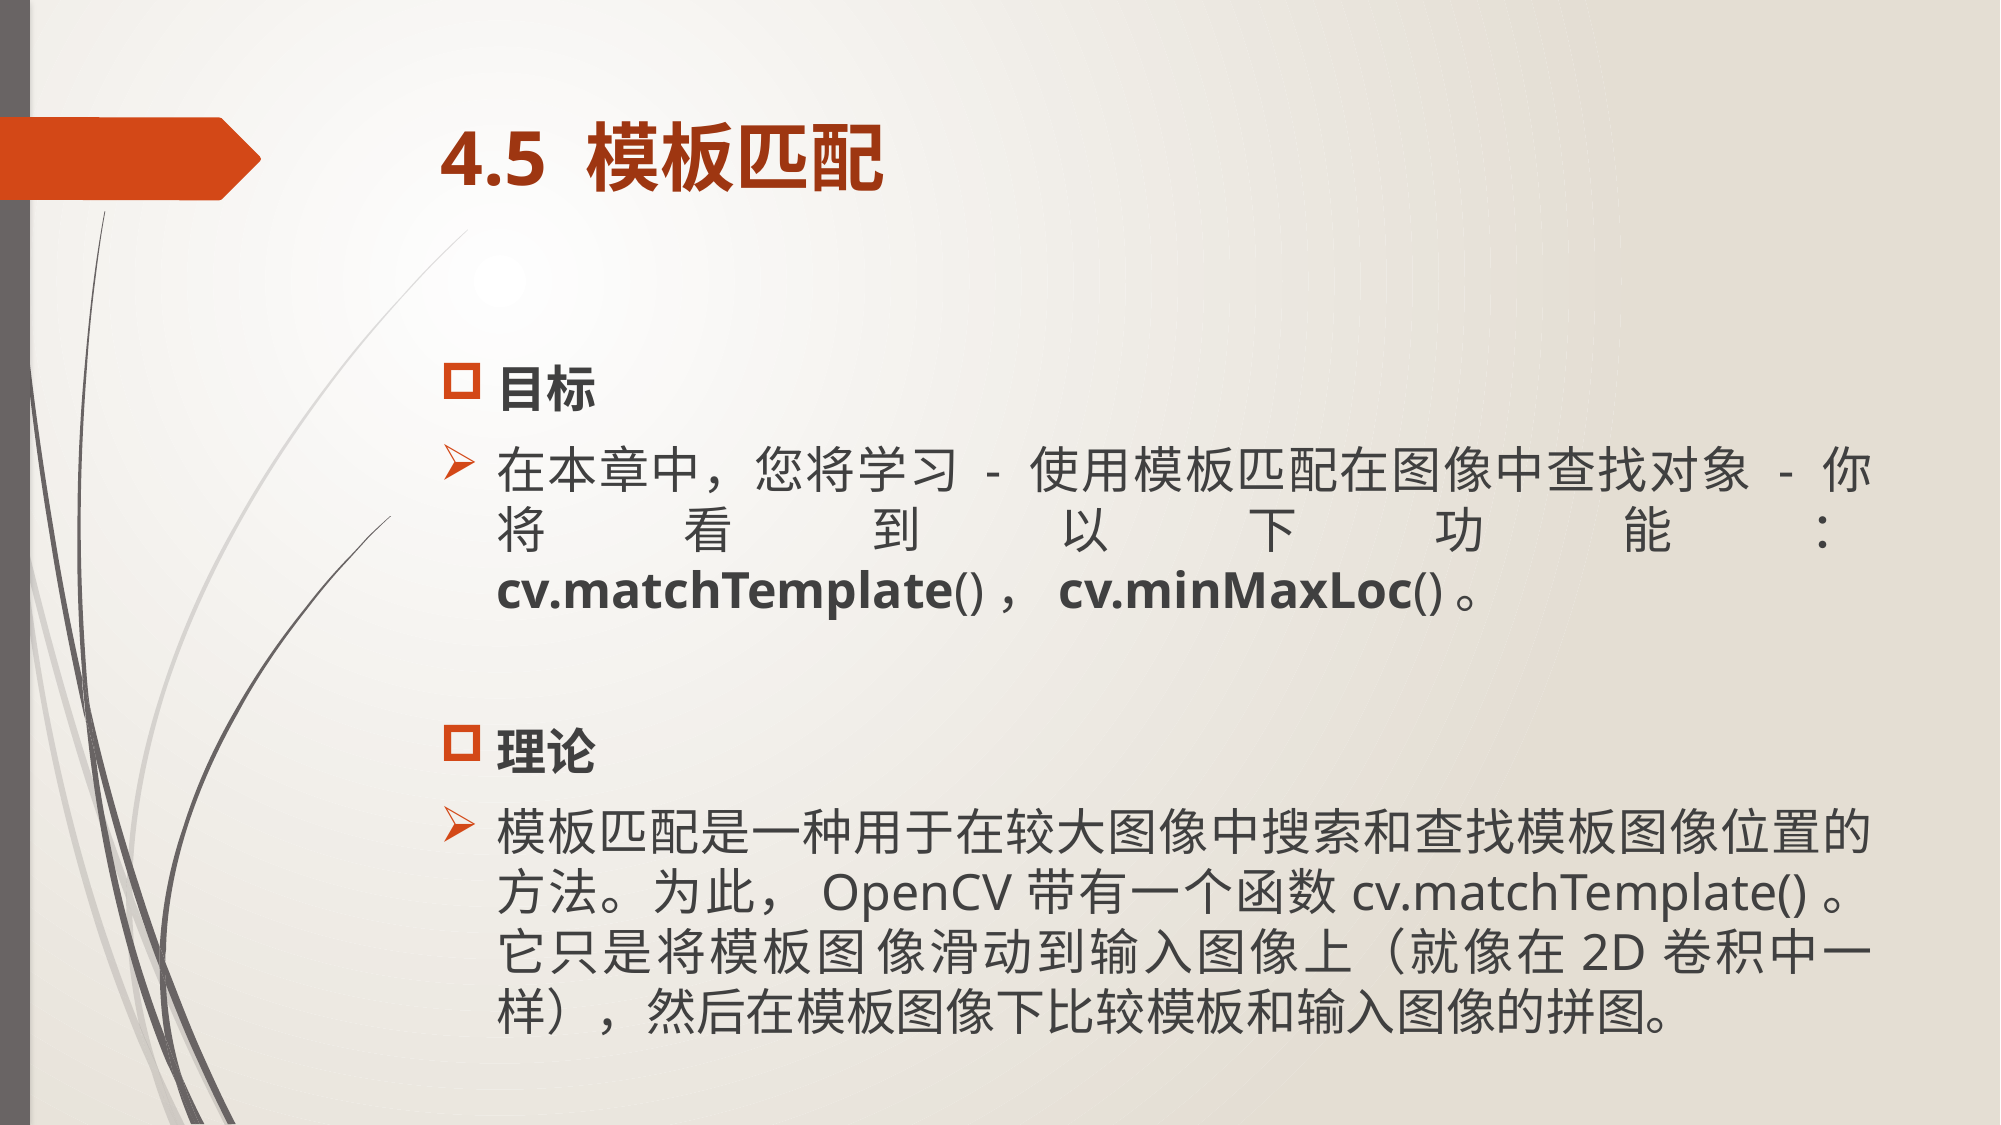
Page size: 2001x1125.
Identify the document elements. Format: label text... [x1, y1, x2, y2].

title 4.5 模板匹配 [425, 102, 1888, 313]
list 目标 在本章中，您将学习 - 使用模板匹配在图像中查找对象 - 你将看到以下功能：cv.matchTemplate()，cv.minMaxLoc()。 理论 模板匹配是一种用于在较大图像中搜索和查找模板图像位置的方法。为此，OpenCV带有一个函数cv.matchTemplate()。 它只是将模板图​​像滑动到输入图像上（就像在2D卷积中一样），然后在模板图像下比较模板和输入图像的拼图。 [424, 350, 1888, 1064]
